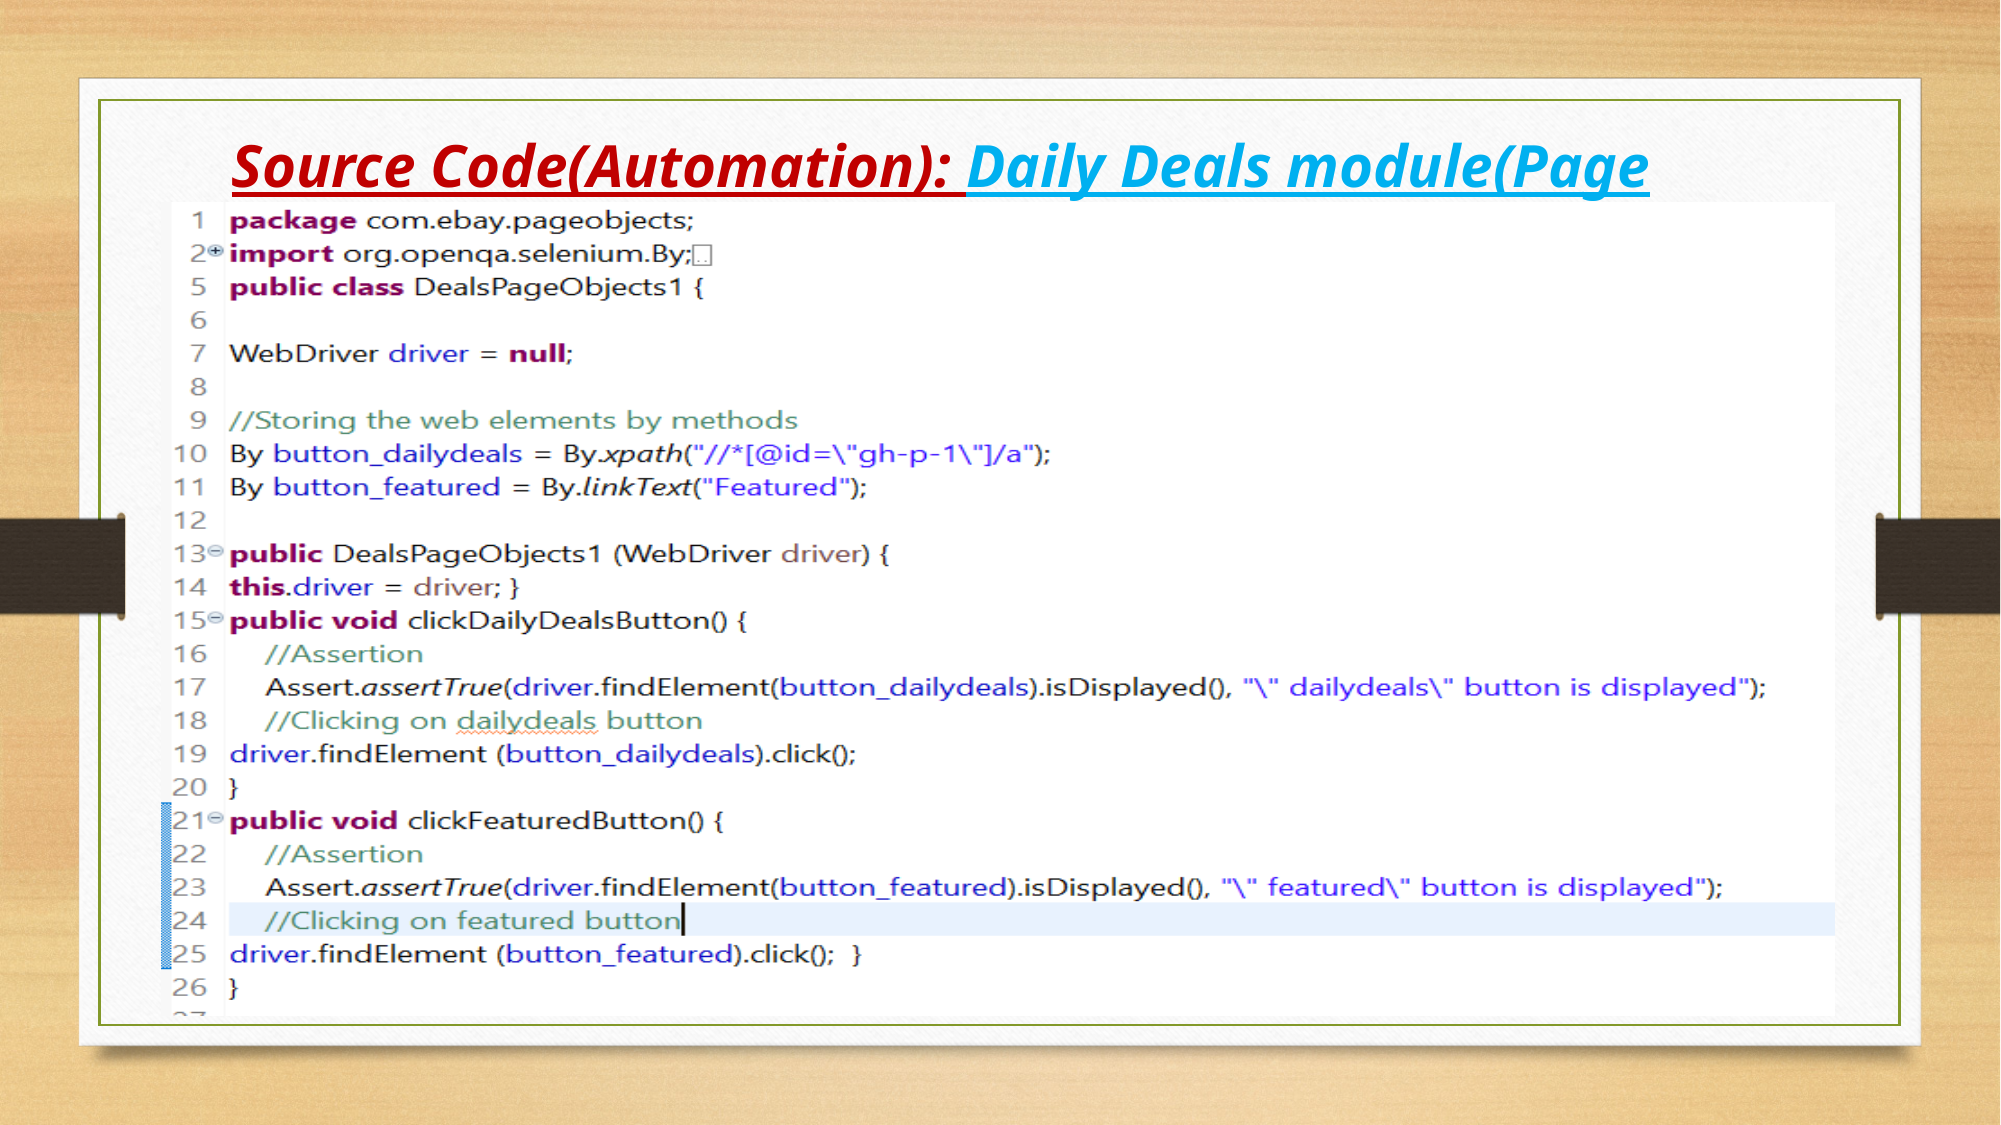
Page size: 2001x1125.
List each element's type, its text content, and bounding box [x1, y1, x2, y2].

table_header Source Code(Automation): Daily Deals module(Page object) [217, 118, 1835, 202]
picture [0, 0, 2001, 1125]
